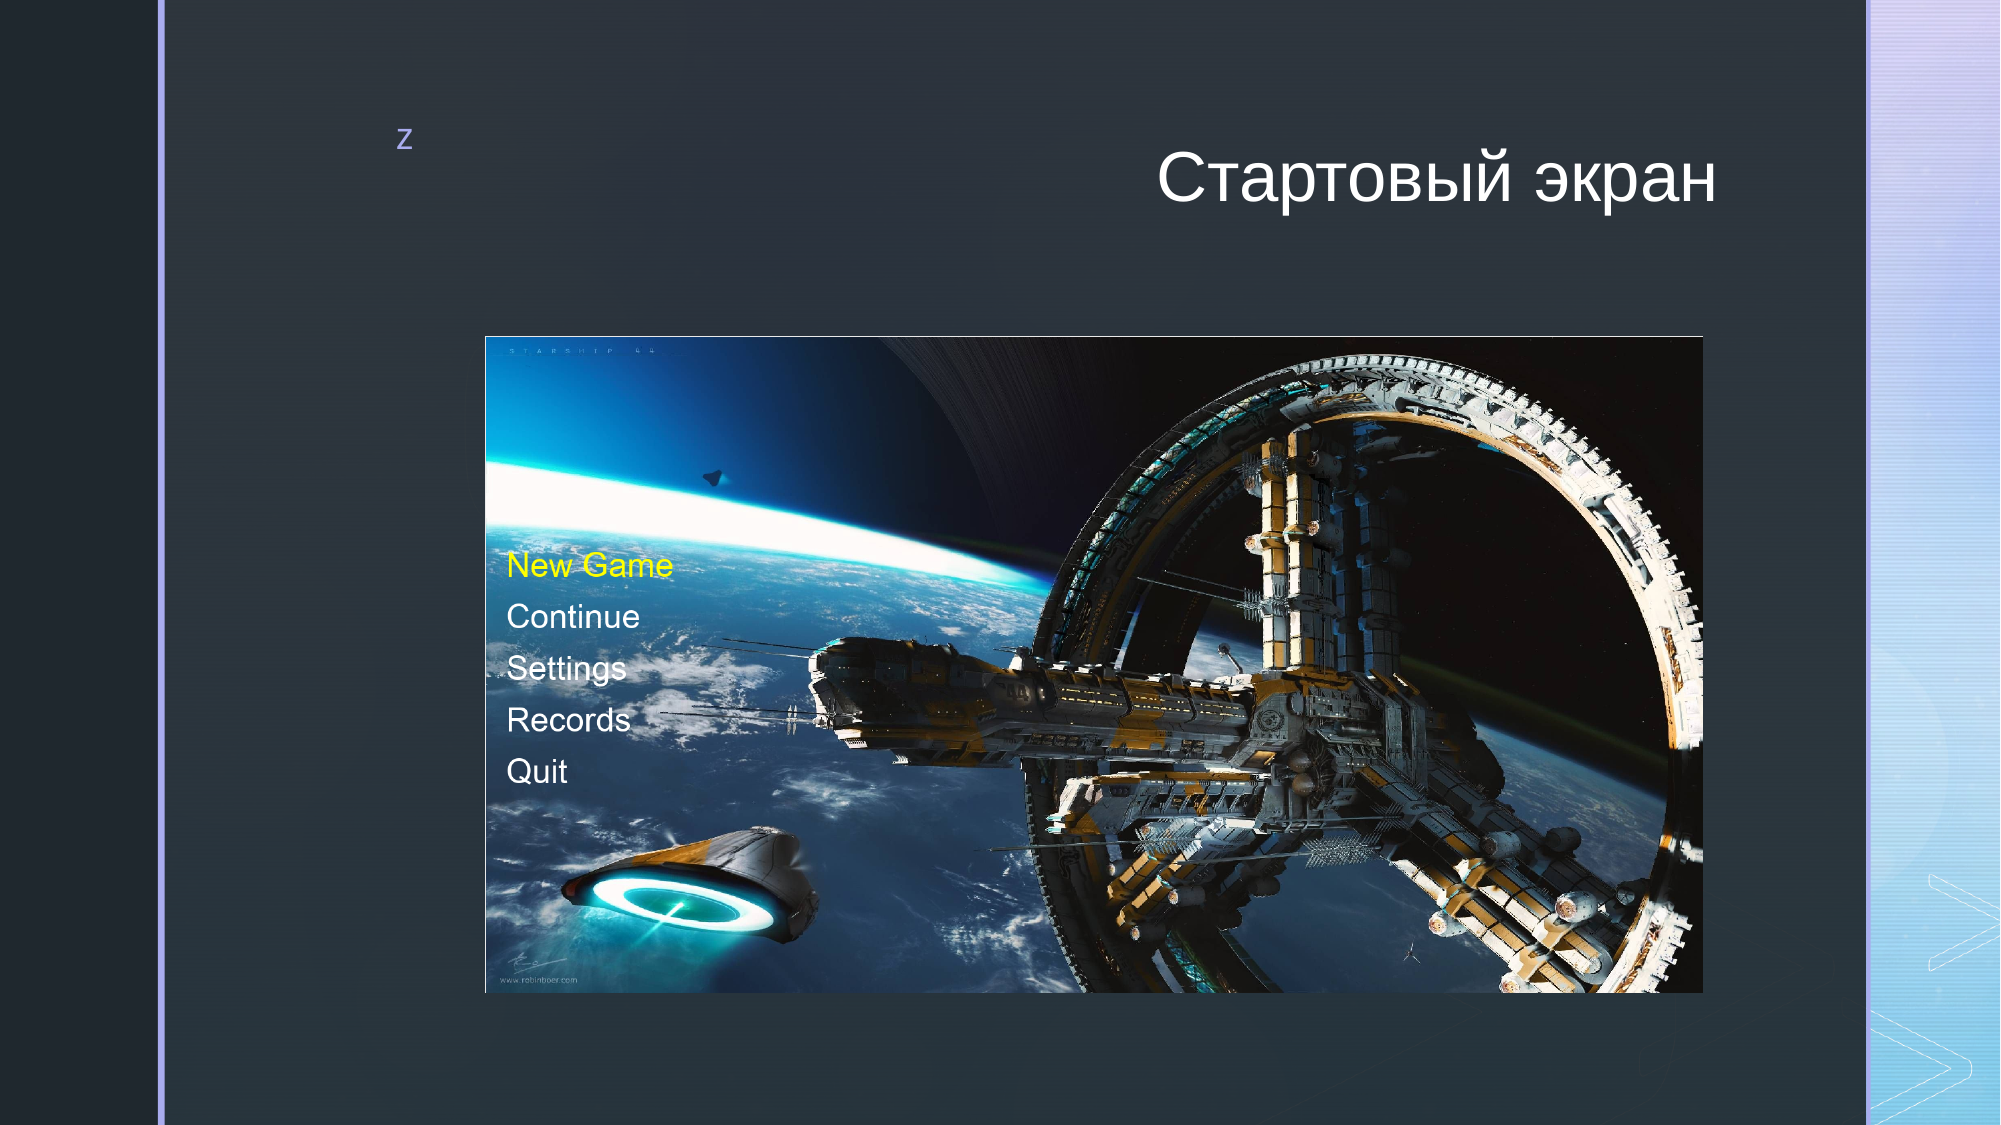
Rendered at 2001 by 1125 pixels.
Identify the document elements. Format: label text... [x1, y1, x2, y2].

title Стартовый экран [428, 132, 1734, 310]
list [485, 336, 1704, 993]
picture [1871, 0, 2001, 1125]
